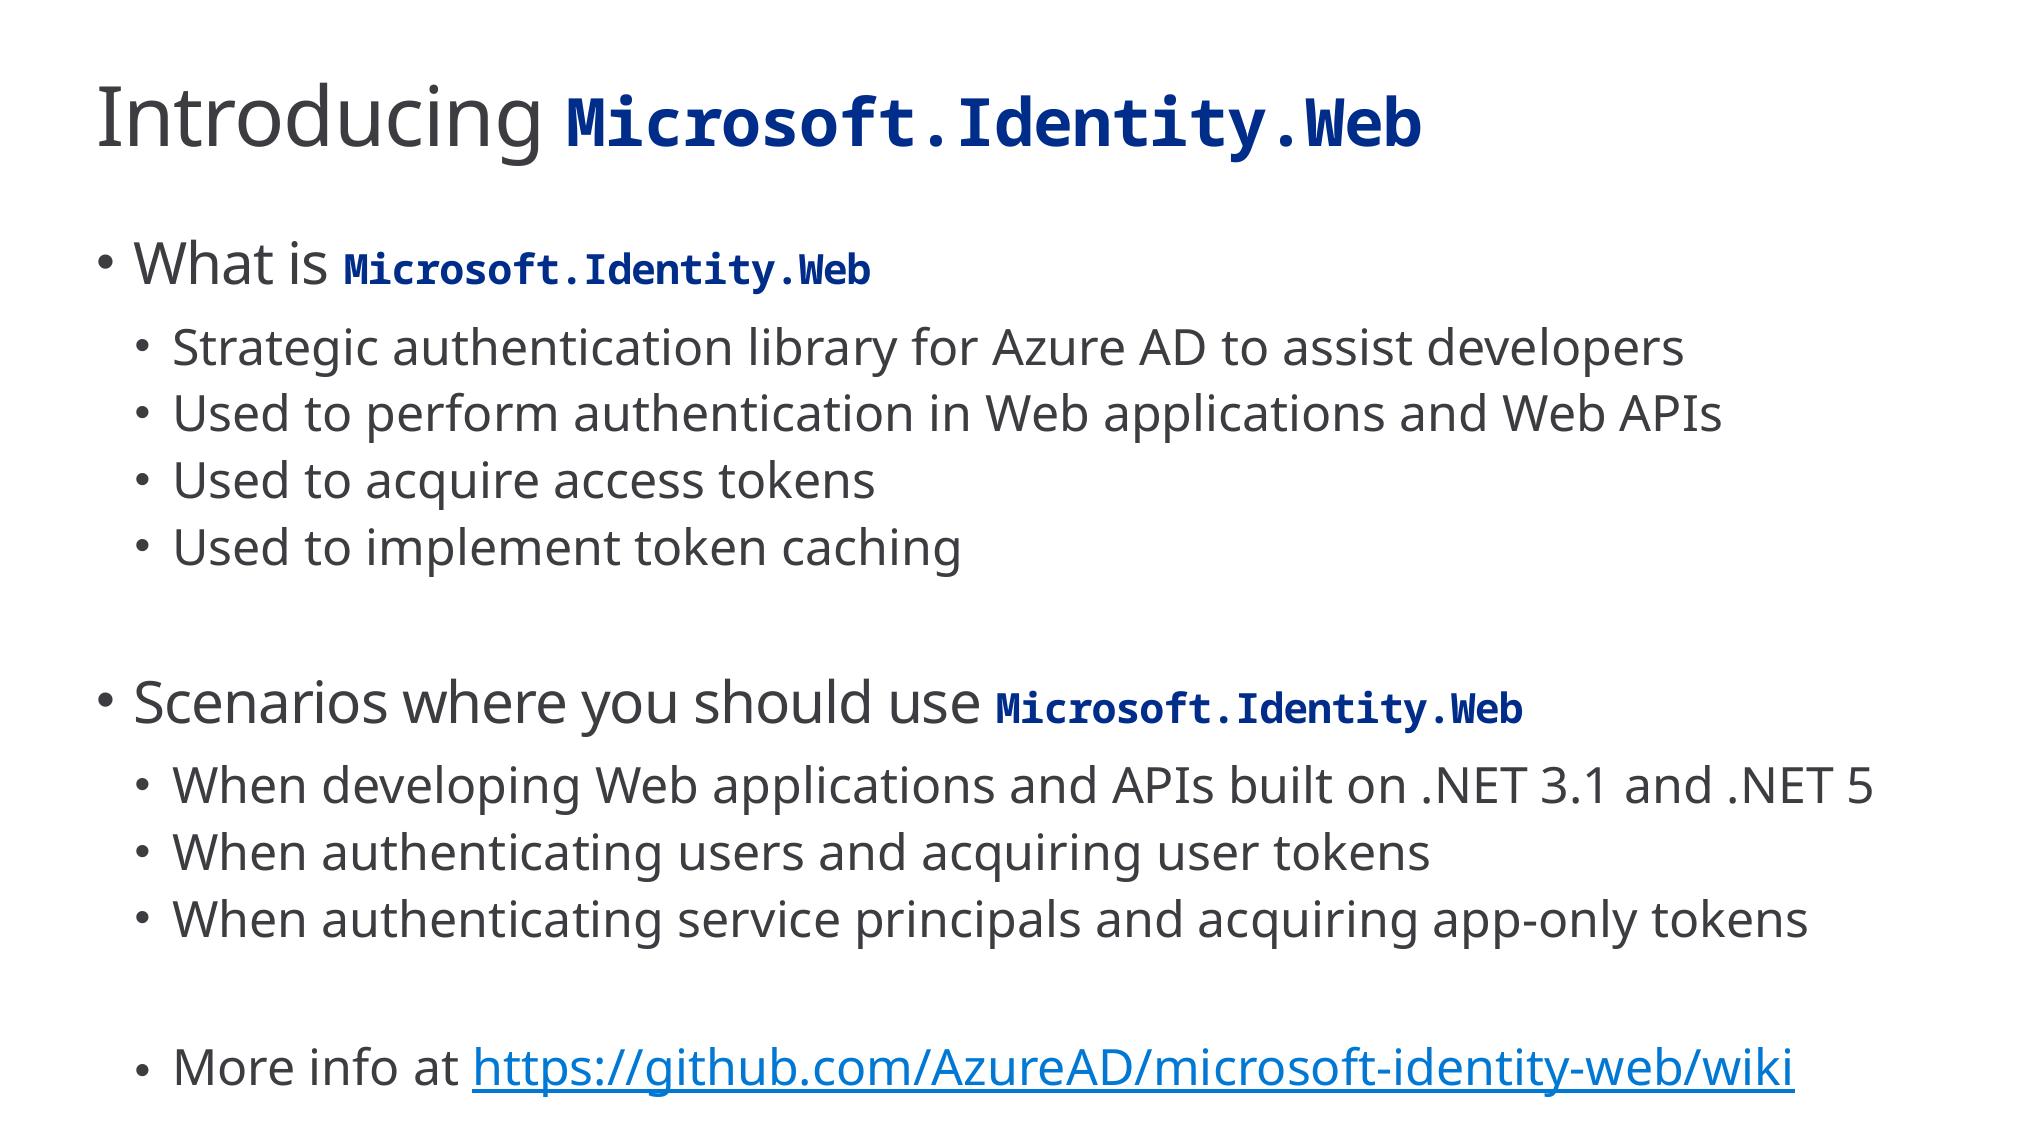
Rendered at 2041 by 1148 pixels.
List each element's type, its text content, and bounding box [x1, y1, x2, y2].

list What is Microsoft.Identity.Web Strategic authentication library for Azure AD to assist developers Used to perform authentication in Web applications and Web APIs Used to acquire access tokens Used to implement token caching Scenarios where you should use Microsoft.Identity.Web When developing Web applications and APIs built on .NET 3.1 and .NET 5 When authenticating users and acquiring user tokens When authenticating service principals and acquiring app-only tokens More info at https://github.com/AzureAD/microsoft-identity-web/wiki [96, 226, 1941, 1070]
title Introducing Microsoft.Identity.Web [96, 75, 1941, 166]
